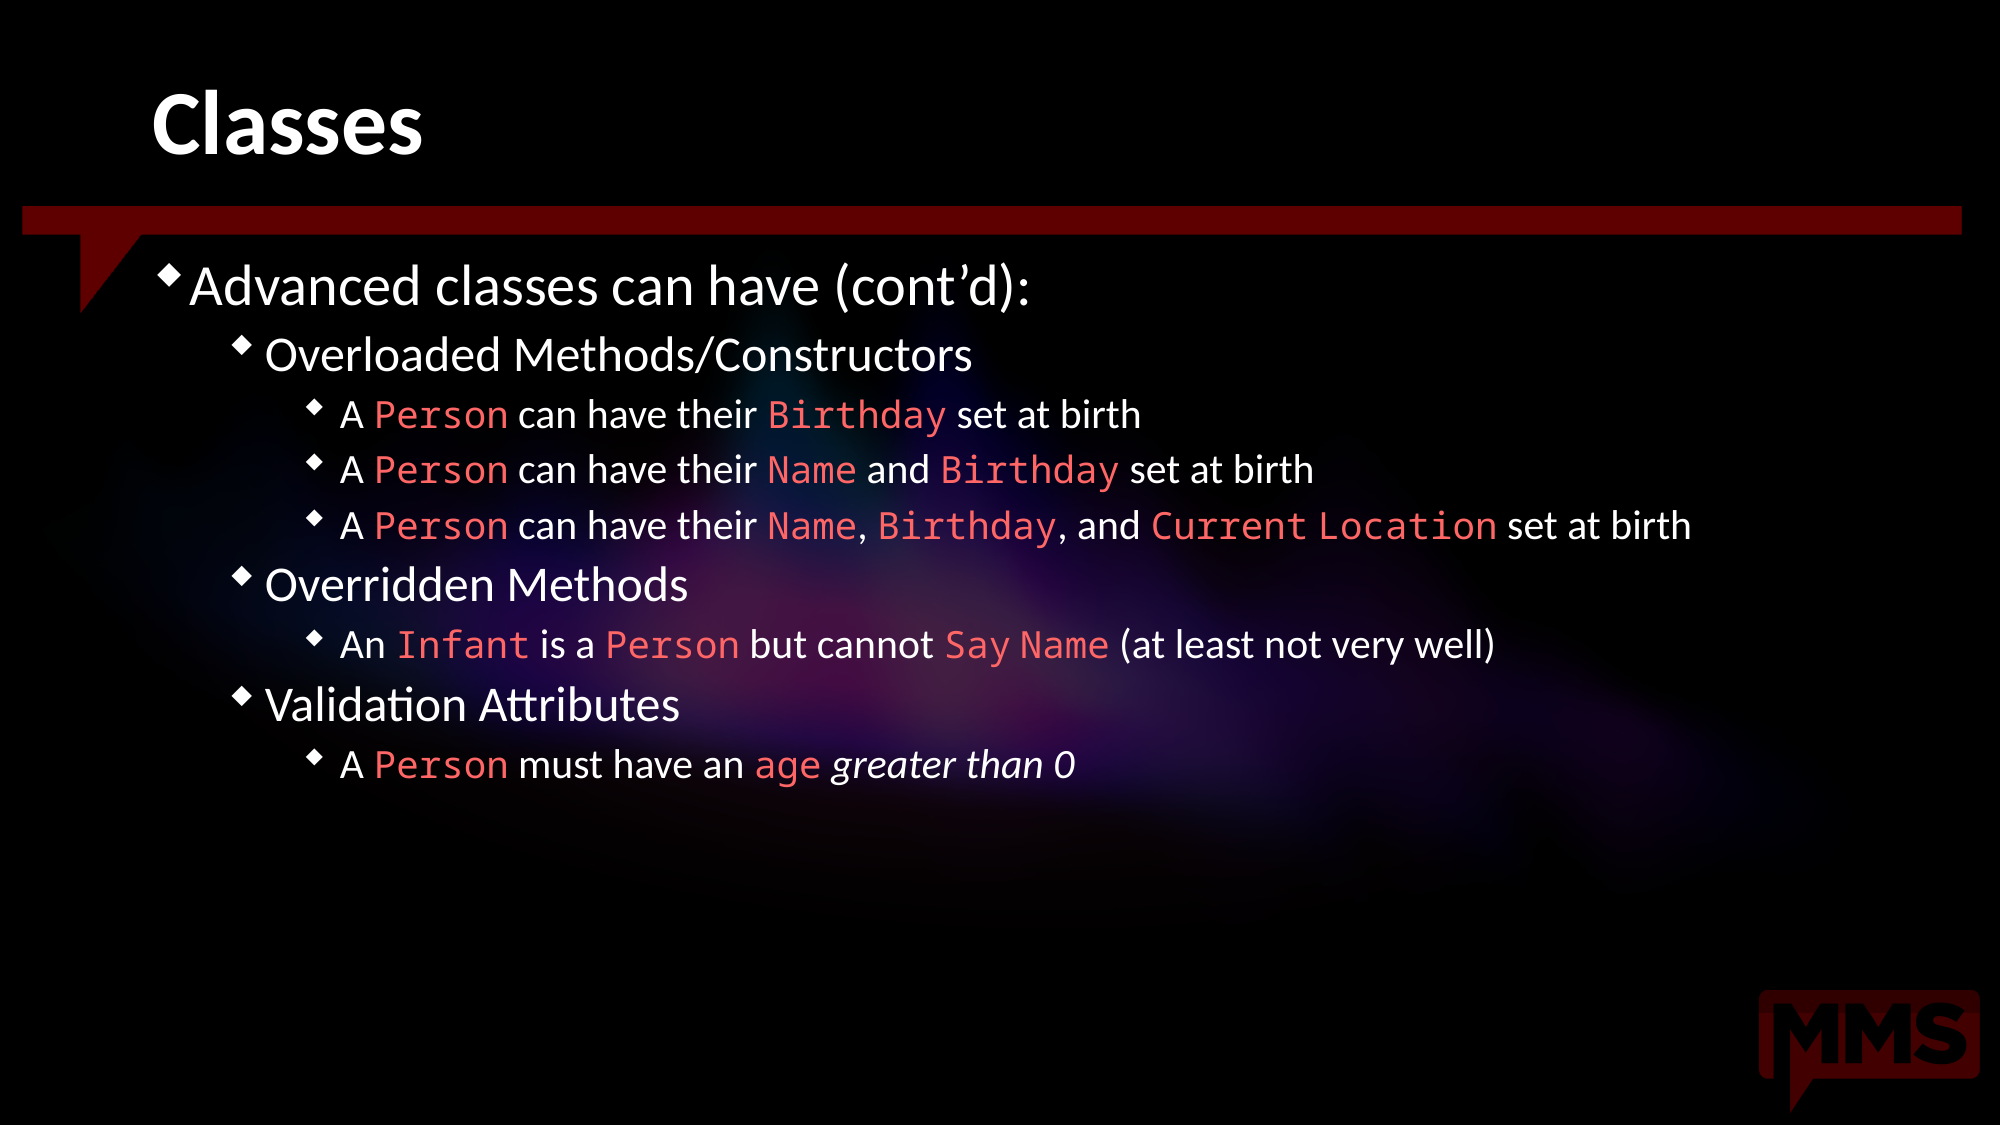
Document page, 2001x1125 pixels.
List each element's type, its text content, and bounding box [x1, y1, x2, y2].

picture [0, 112, 2000, 1123]
list Advanced classes can have (cont’d): Overloaded Methods/Constructors A Person can have their Birthday set at birth A Person can have their Name and Birthday set at birth A Person can have their Name, Birthday, and Current Location set at birth Overridden Methods An Infant is a Person but cannot Say Name (at least not very well) Validation Attributes A Person must have an age greater than 0 [137, 247, 1863, 1090]
title Classes [137, 59, 1863, 190]
